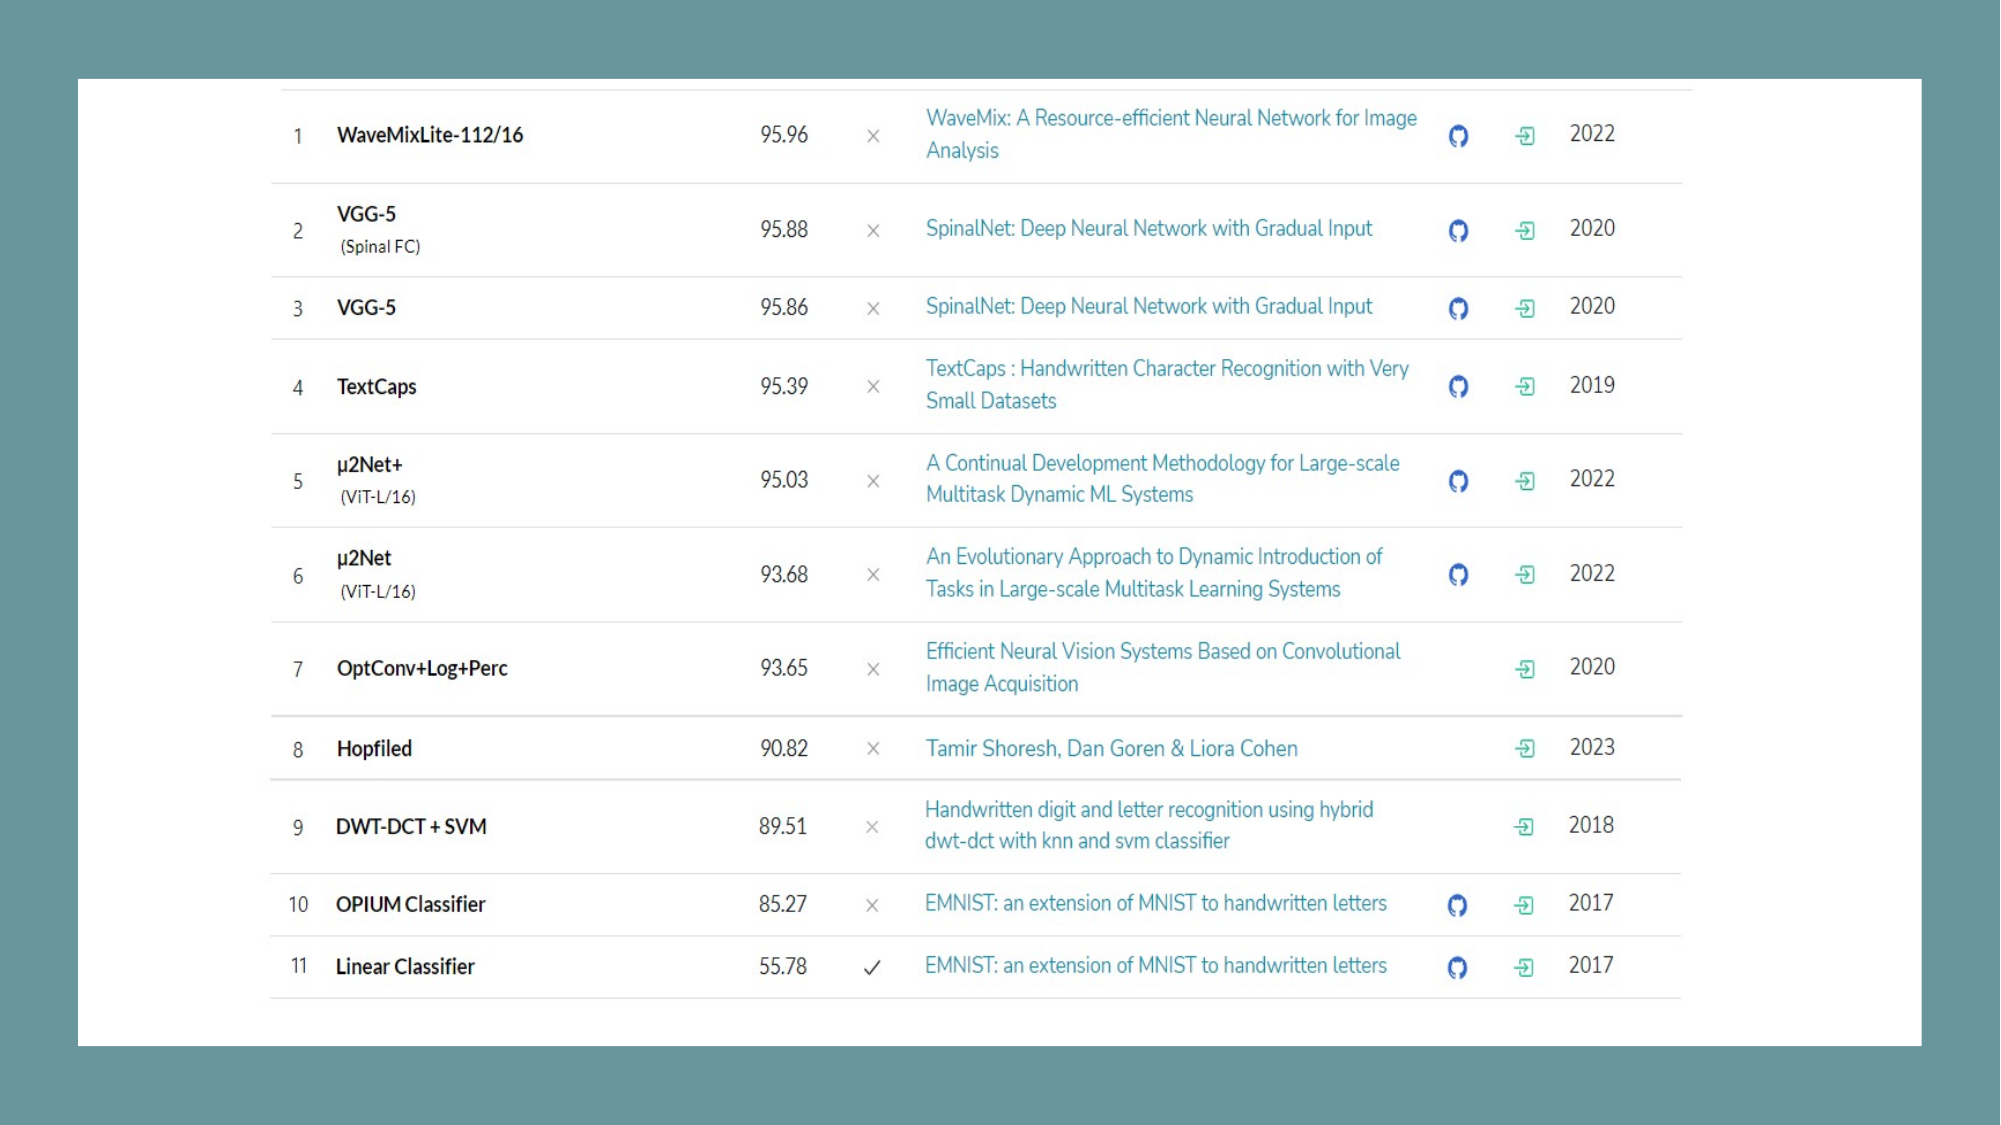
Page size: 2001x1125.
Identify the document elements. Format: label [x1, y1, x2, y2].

text_box [77, 77, 1923, 1048]
text_box [0, 0, 2000, 1125]
picture [252, 86, 1733, 1034]
